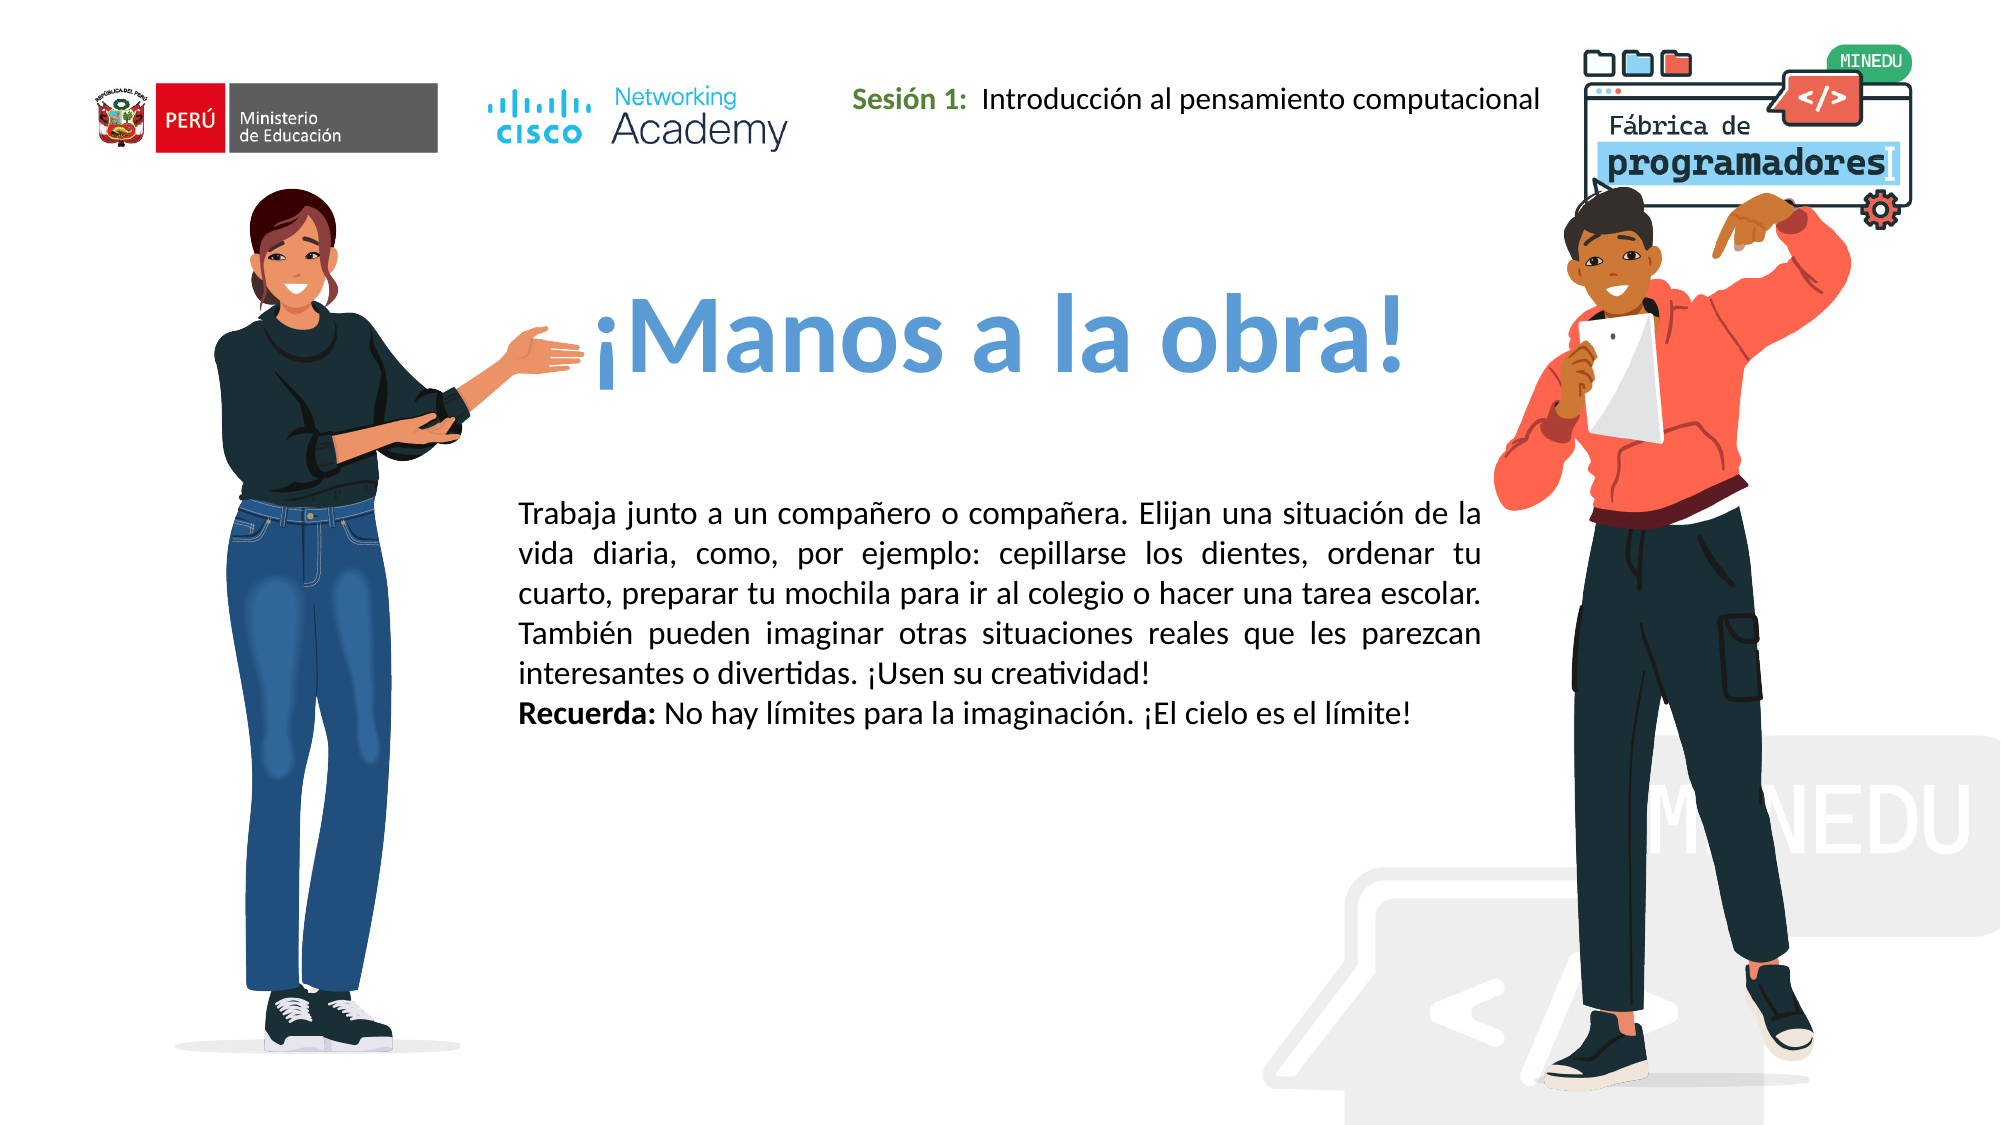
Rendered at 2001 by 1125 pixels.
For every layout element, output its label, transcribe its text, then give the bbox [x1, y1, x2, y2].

text_box ¡Manos a la obra! [750, 252, 1390, 403]
picture [0, 0, 2001, 1125]
text_box Trabaja junto a un compañero o compañera. Elijan una situación de la vida diaria, como, por ejemplo: cepillarse los dientes, ordenar tu cuarto, preparar tu mochila para ir al colegio o hacer una tarea escolar. También pueden imaginar otras situaciones reales que les parezcan interesantes o divertidas. ¡Usen su creatividad! Recuerda: No hay límites para la imaginación. ¡El cielo es el límite! [750, 484, 1390, 784]
